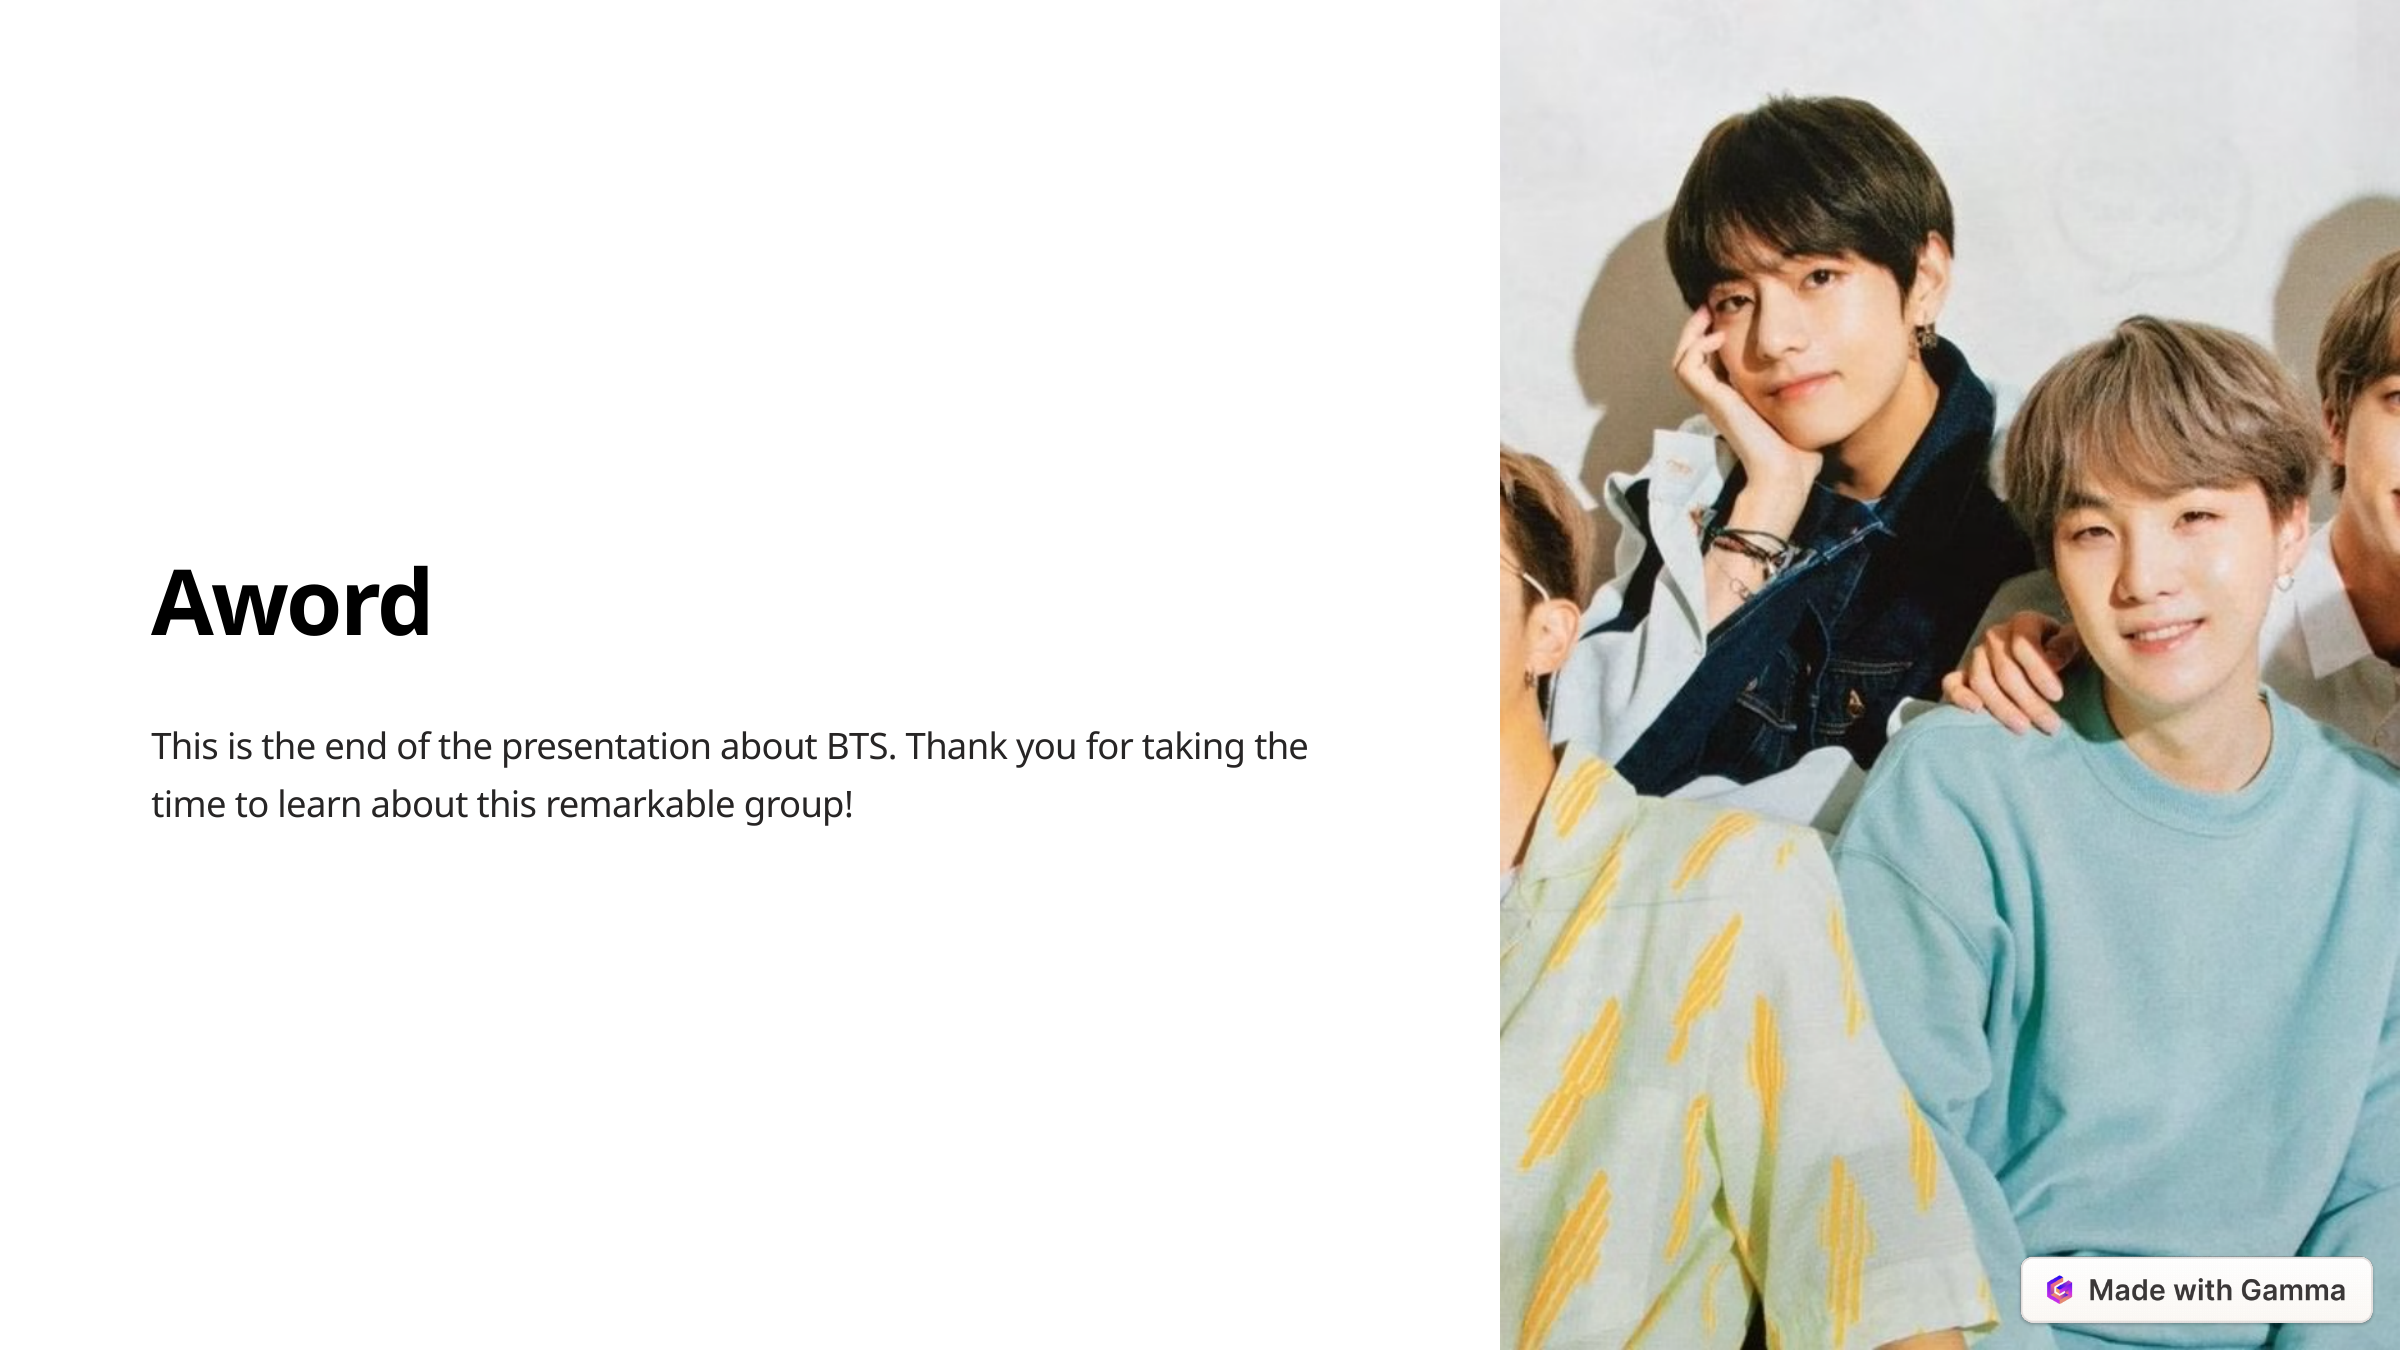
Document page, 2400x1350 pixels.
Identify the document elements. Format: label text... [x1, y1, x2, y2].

picture [1499, 0, 2400, 1350]
text_box Aword [136, 532, 1048, 647]
text_box [0, 0, 1499, 1350]
text_box This is the end of the presentation about BTS. Thank you for taking the time to learn about this remarkable group! [136, 700, 1364, 818]
